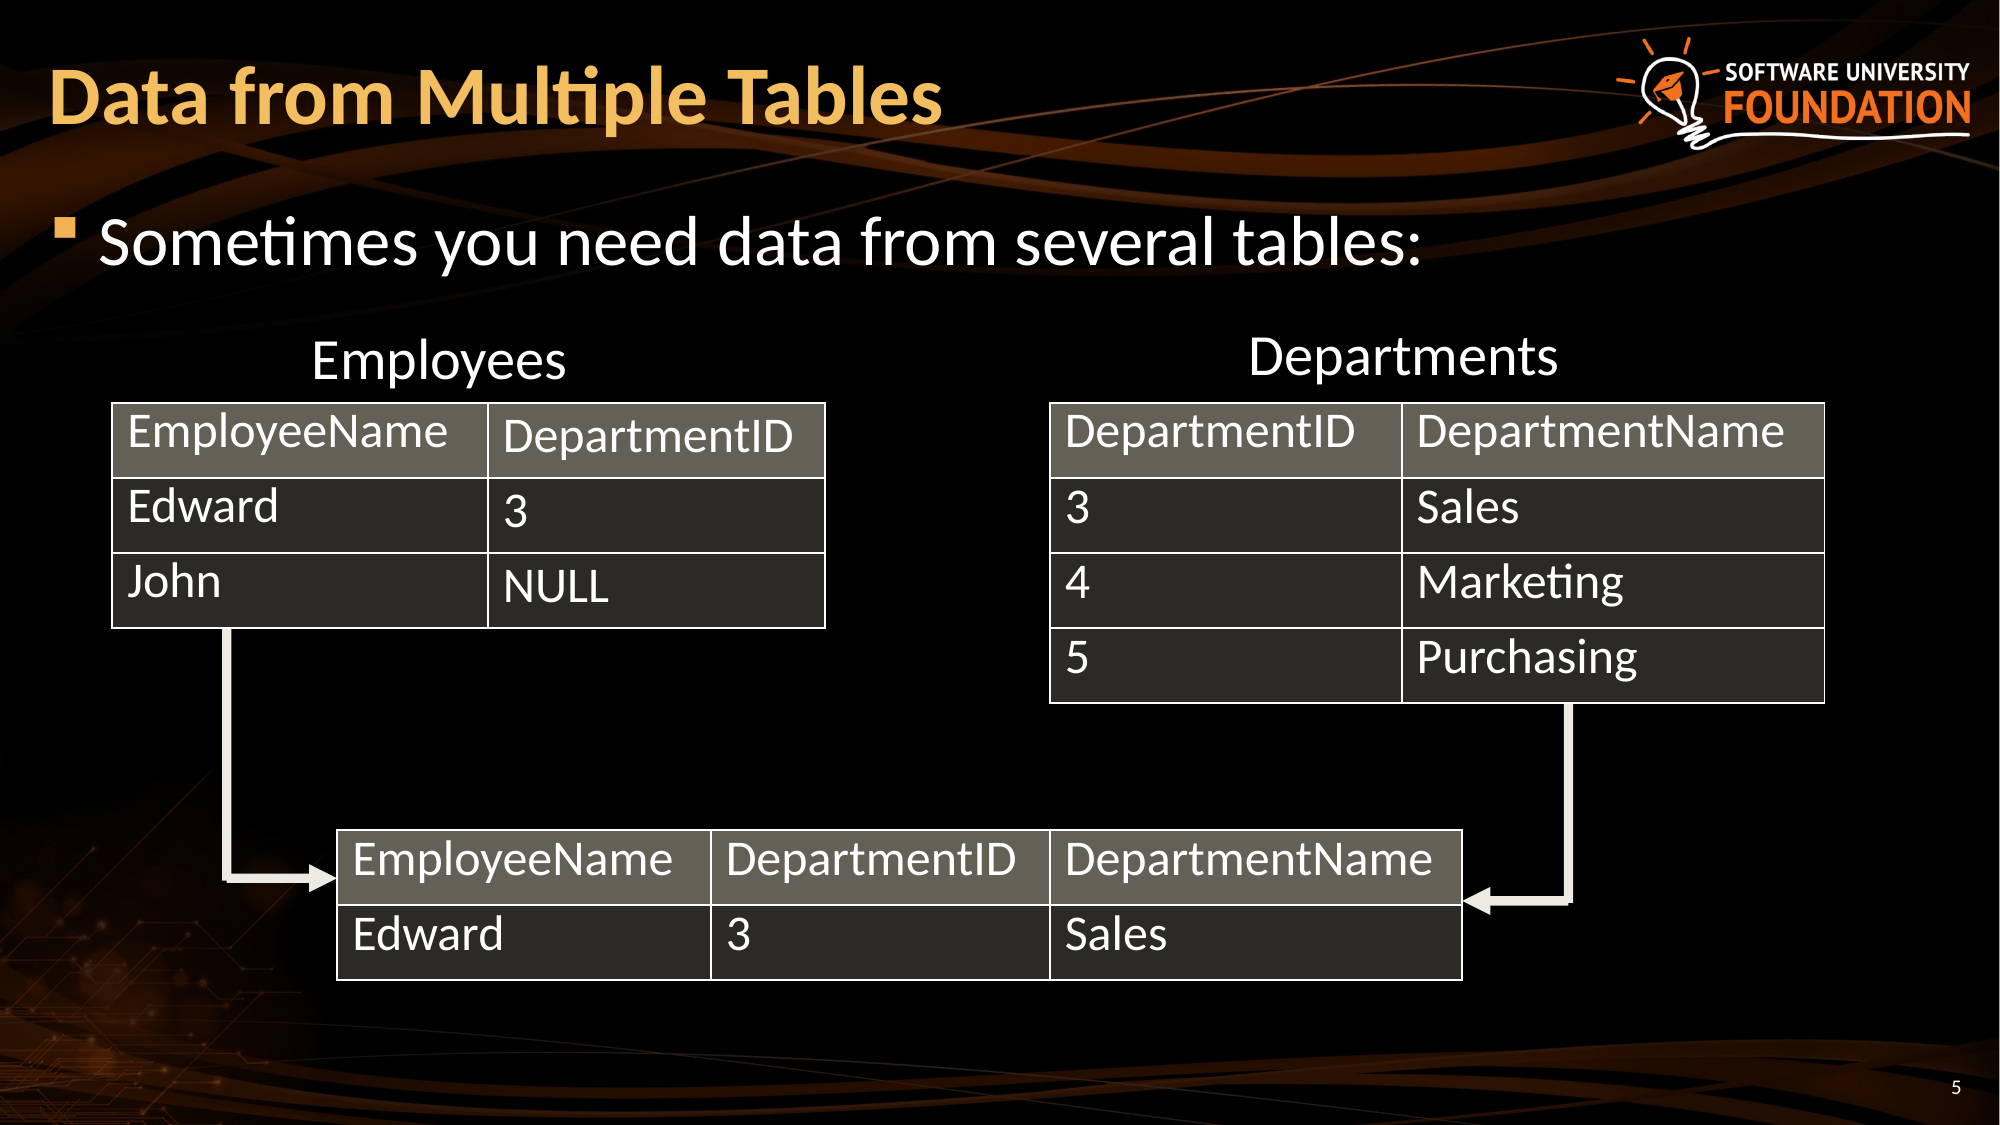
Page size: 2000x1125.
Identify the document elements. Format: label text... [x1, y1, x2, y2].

table_header DepartmentID [489, 404, 824, 477]
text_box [226, 627, 338, 881]
table_header DepartmentName [1051, 831, 1461, 904]
text_box Employees [296, 313, 583, 399]
text_box Departments [1234, 309, 1575, 394]
table_cell 4 [1051, 554, 1401, 627]
list Sometimes you need data from several tables: [31, 188, 1968, 1103]
table_header DepartmentName [1403, 404, 1824, 477]
table_header EmployeeName [113, 404, 487, 477]
table_cell Marketing [1403, 554, 1824, 627]
table_header DepartmentID [712, 831, 1049, 904]
picture [0, 0, 2000, 1125]
table_cell Sales [1403, 479, 1824, 552]
table_cell Edward [338, 906, 710, 979]
table_cell 3 [489, 479, 824, 552]
table_cell Edward [113, 479, 487, 552]
table_cell John [113, 554, 487, 627]
table_cell Sales [1051, 906, 1461, 979]
table_cell NULL [489, 554, 824, 627]
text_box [1462, 702, 1569, 903]
title Data from Multiple Tables [30, 6, 1602, 189]
slide_number 5 [1897, 1070, 1968, 1103]
table_cell 3 [1051, 479, 1401, 552]
table_header EmployeeName [338, 831, 710, 904]
table_cell Purchasing [1403, 629, 1824, 702]
table_header DepartmentID [1051, 404, 1401, 477]
table_cell 3 [712, 906, 1049, 979]
table_cell 5 [1051, 629, 1401, 702]
